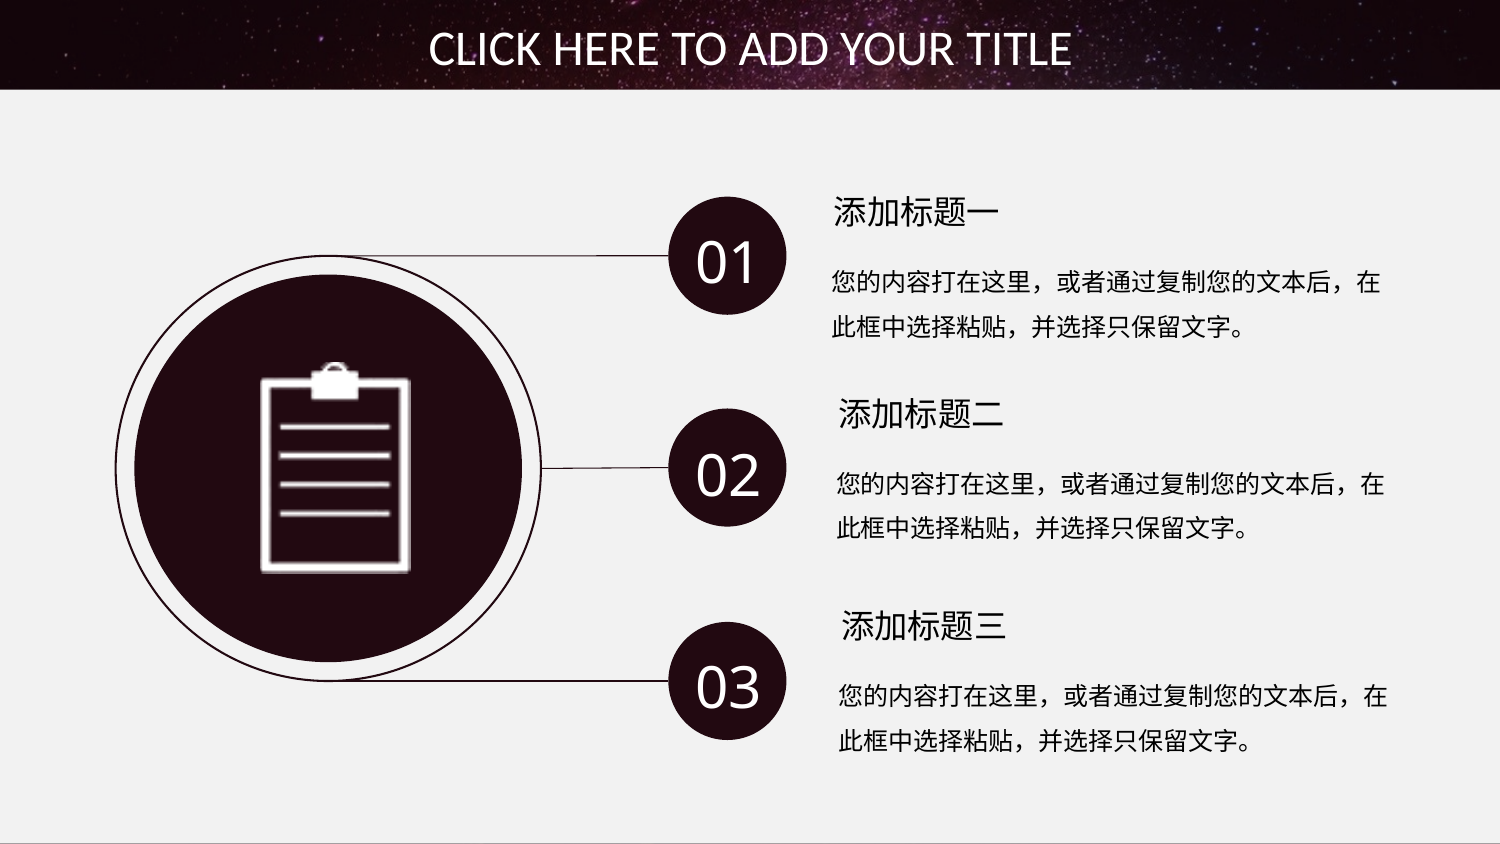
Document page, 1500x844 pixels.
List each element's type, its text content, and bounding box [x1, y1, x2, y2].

text_box 添加标题一 [819, 183, 1151, 239]
text_box 您的内容打在这里，或者通过复制您的文本后，在此框中选择粘贴，并选择只保留文字。 [816, 243, 1399, 349]
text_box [668, 196, 787, 315]
text_box CLICK HERE TO ADD YOUR TITLE [388, 8, 1114, 84]
text_box 添加标题三 [826, 598, 1159, 653]
text_box 添加标题二 [823, 385, 1156, 441]
picture [0, 0, 1500, 89]
text_box [114, 254, 542, 683]
text_box 您的内容打在这里，或者通过复制您的文本后，在此框中选择粘贴，并选择只保留文字。 [821, 445, 1404, 551]
picture [260, 362, 411, 574]
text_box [668, 408, 787, 527]
text_box 您的内容打在这里，或者通过复制您的文本后，在此框中选择粘贴，并选择只保留文字。 [824, 658, 1407, 763]
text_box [668, 621, 787, 740]
